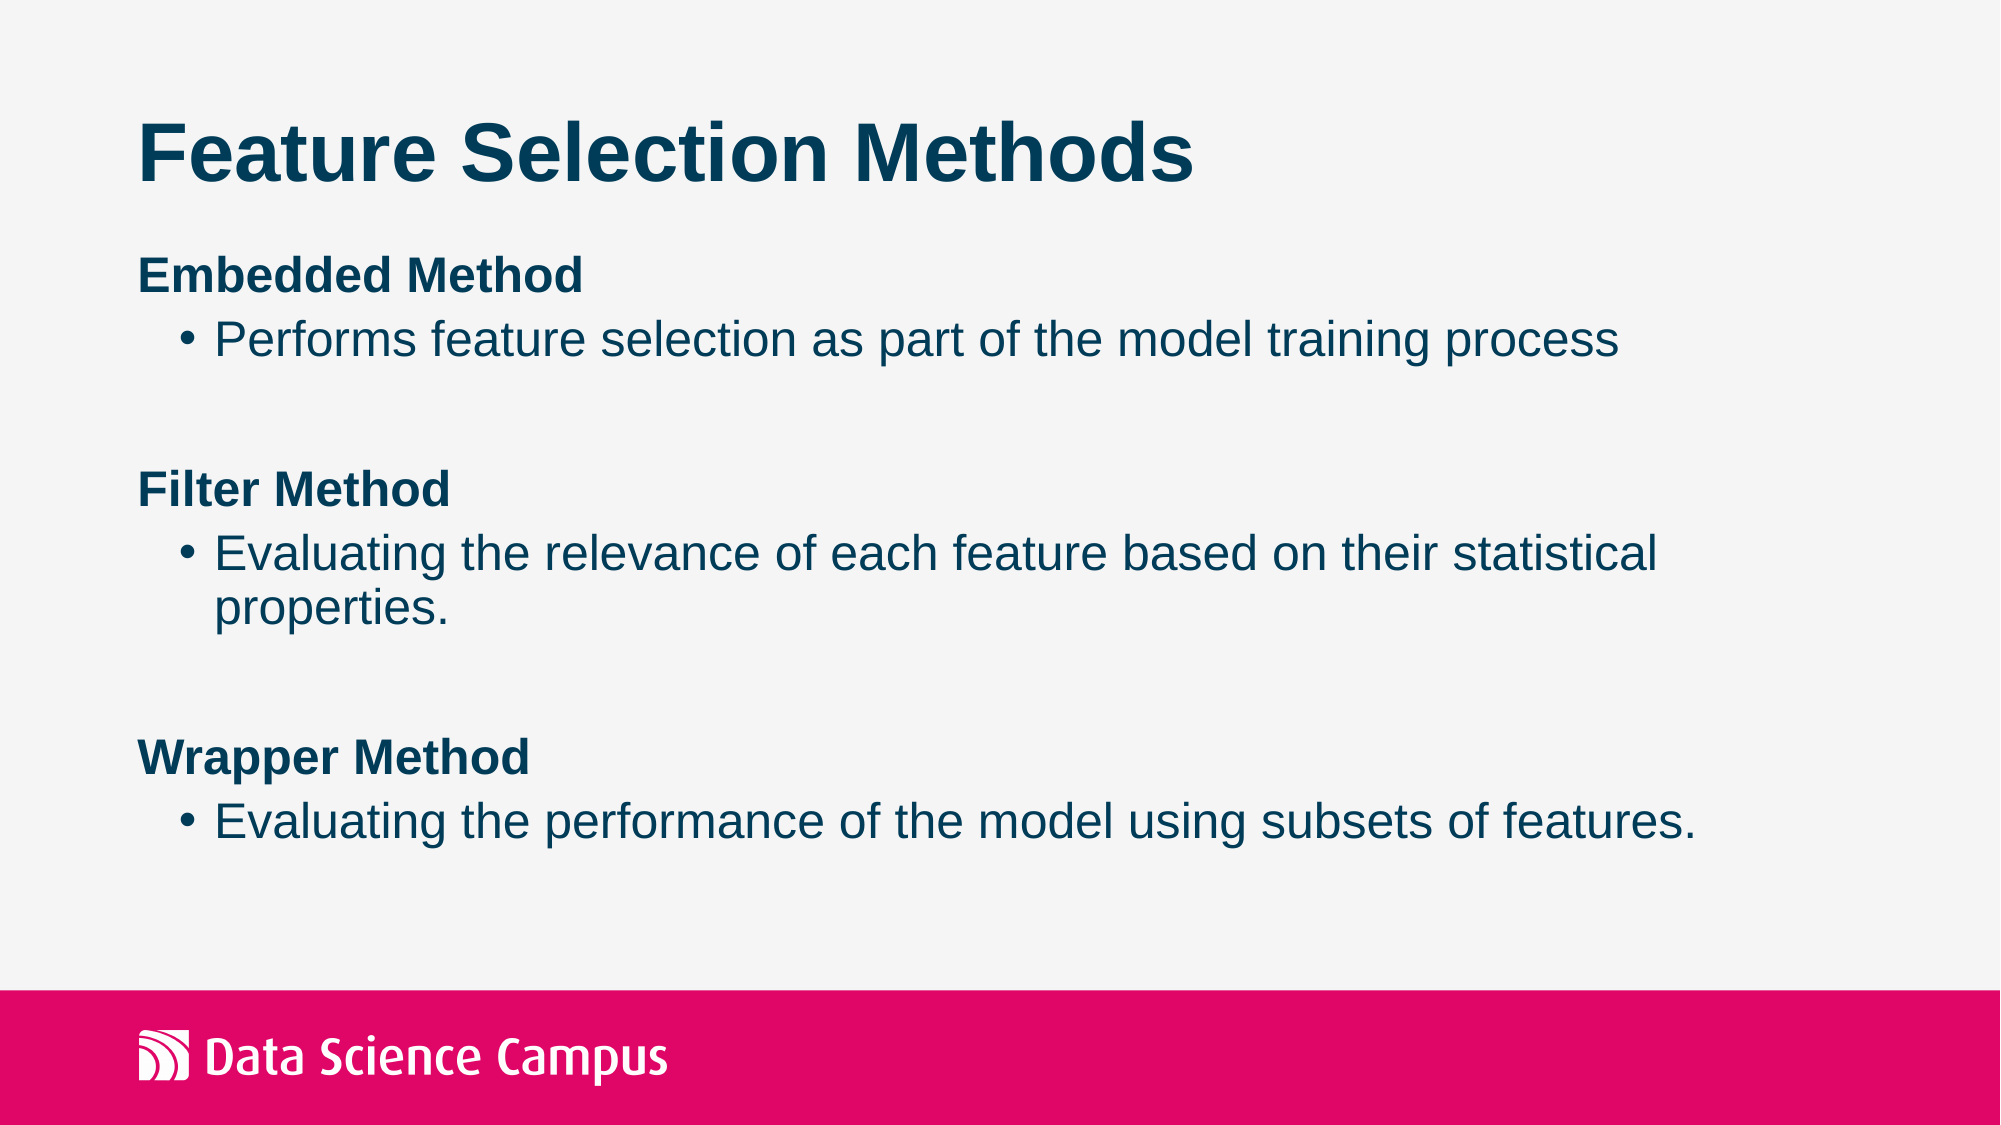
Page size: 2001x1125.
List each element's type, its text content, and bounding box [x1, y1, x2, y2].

title Feature Selection Methods [137, 105, 1217, 209]
list Embedded Method Performs feature selection as part of the model training process Filter Method Evaluating the relevance of each feature based on their statistical properties. Wrapper Method Evaluating the performance of the model using subsets of features. [137, 249, 1863, 917]
picture [139, 1030, 667, 1086]
